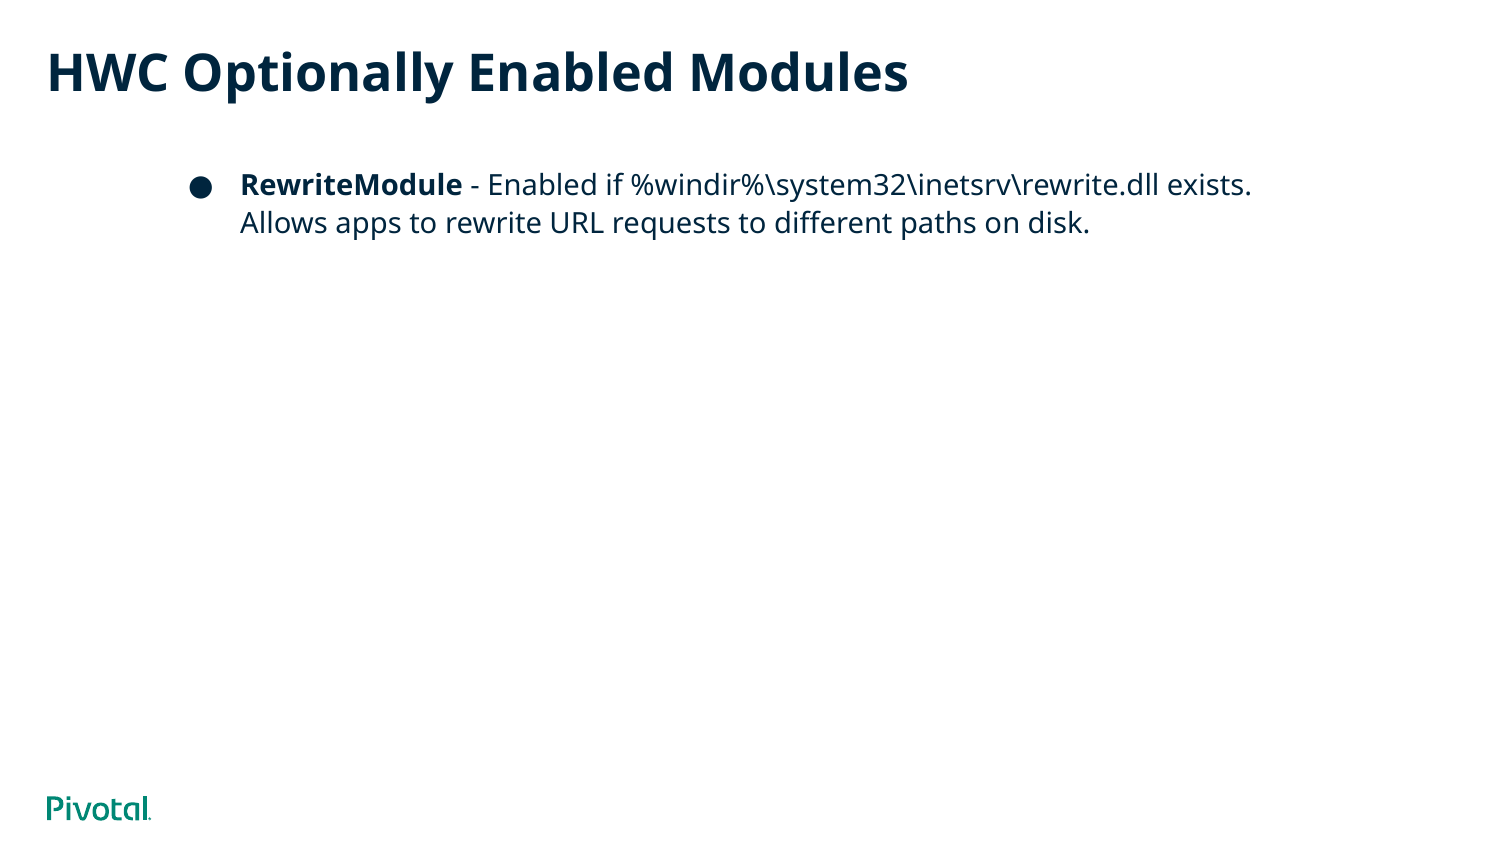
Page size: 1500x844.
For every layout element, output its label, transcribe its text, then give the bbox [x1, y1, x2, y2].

list RewriteModule - Enabled if %windir%\system32\inetsrv\rewrite.dll exists. Allows apps to rewrite URL requests to different paths on disk. [150, 147, 1354, 767]
title HWC Optionally Enabled Modules [31, 24, 1453, 90]
